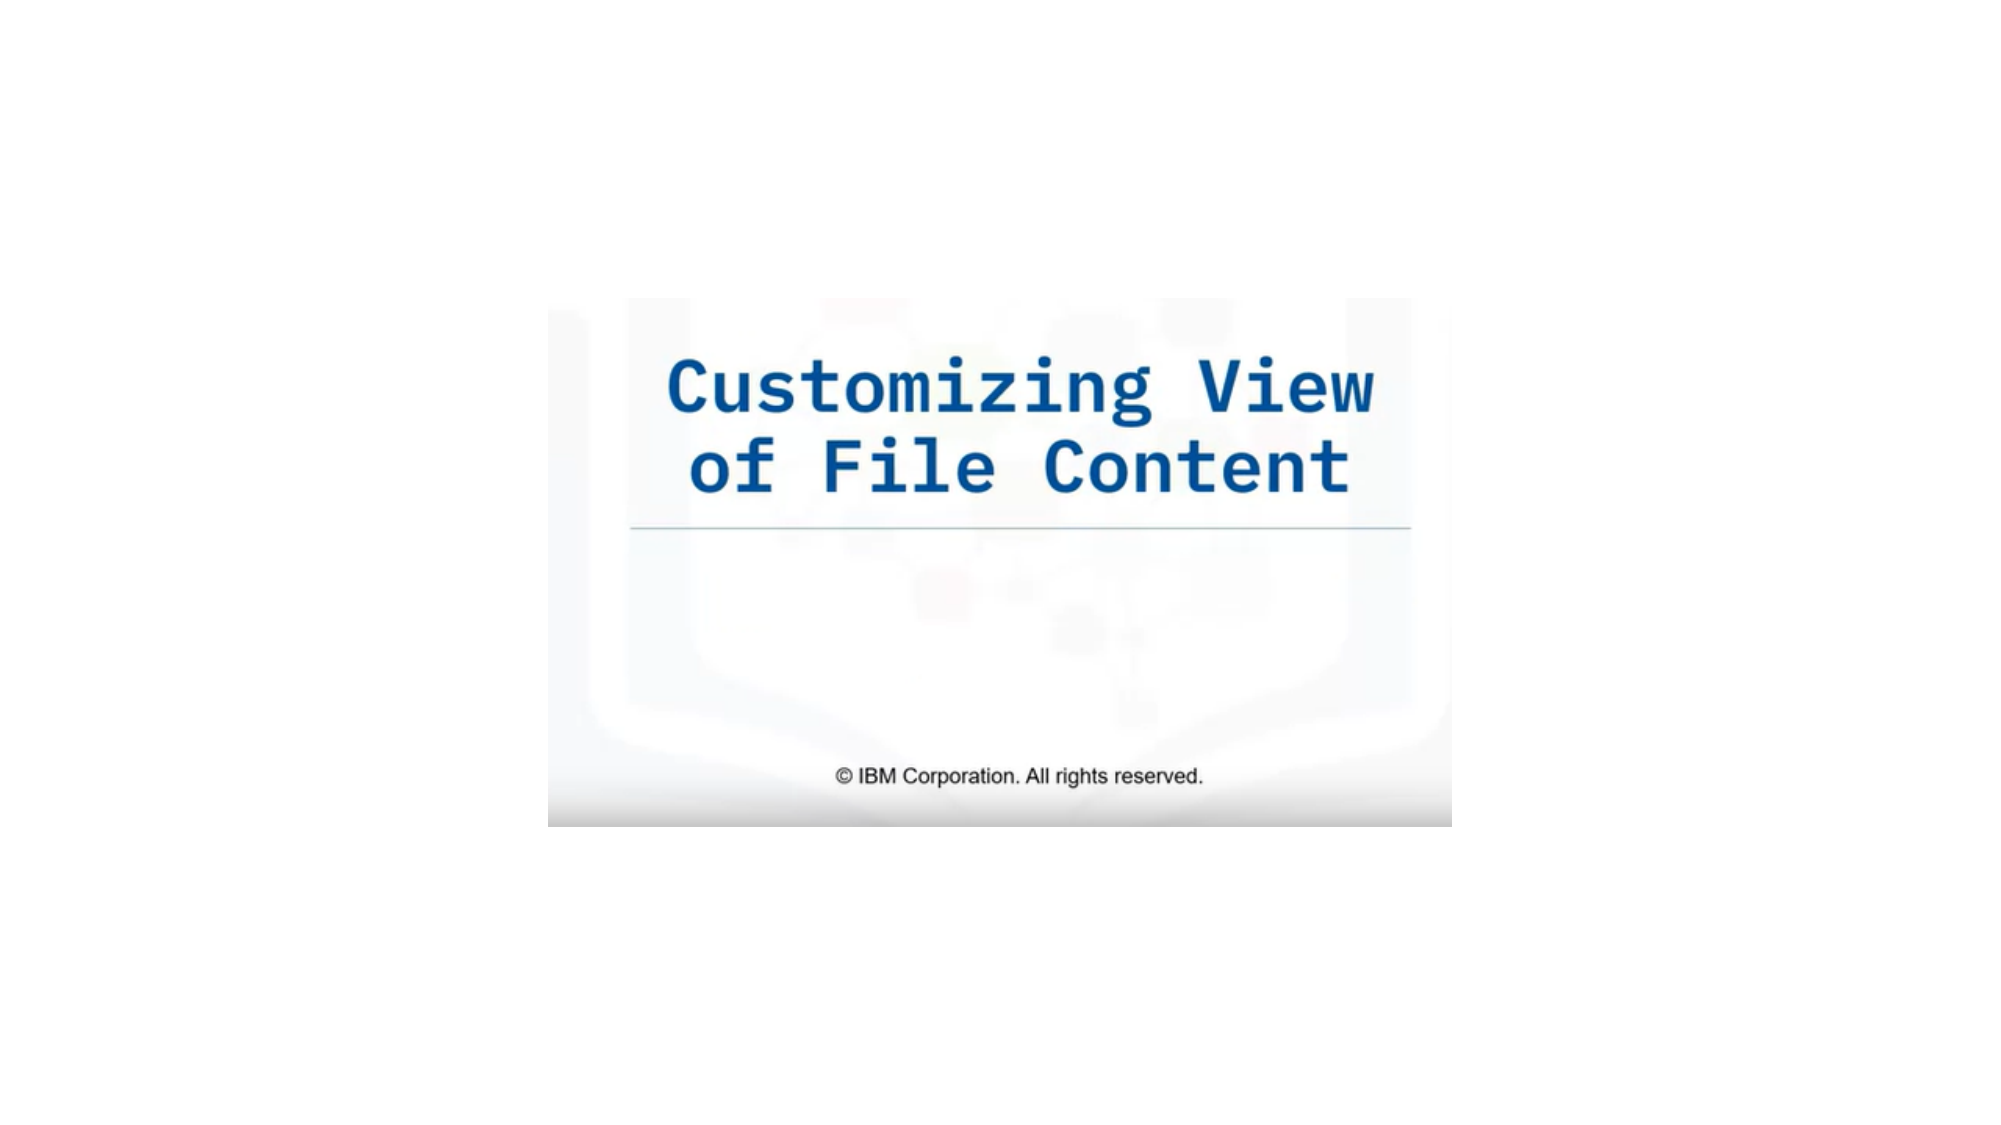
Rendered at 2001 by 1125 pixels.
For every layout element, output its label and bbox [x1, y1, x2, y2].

picture [548, 298, 1452, 827]
